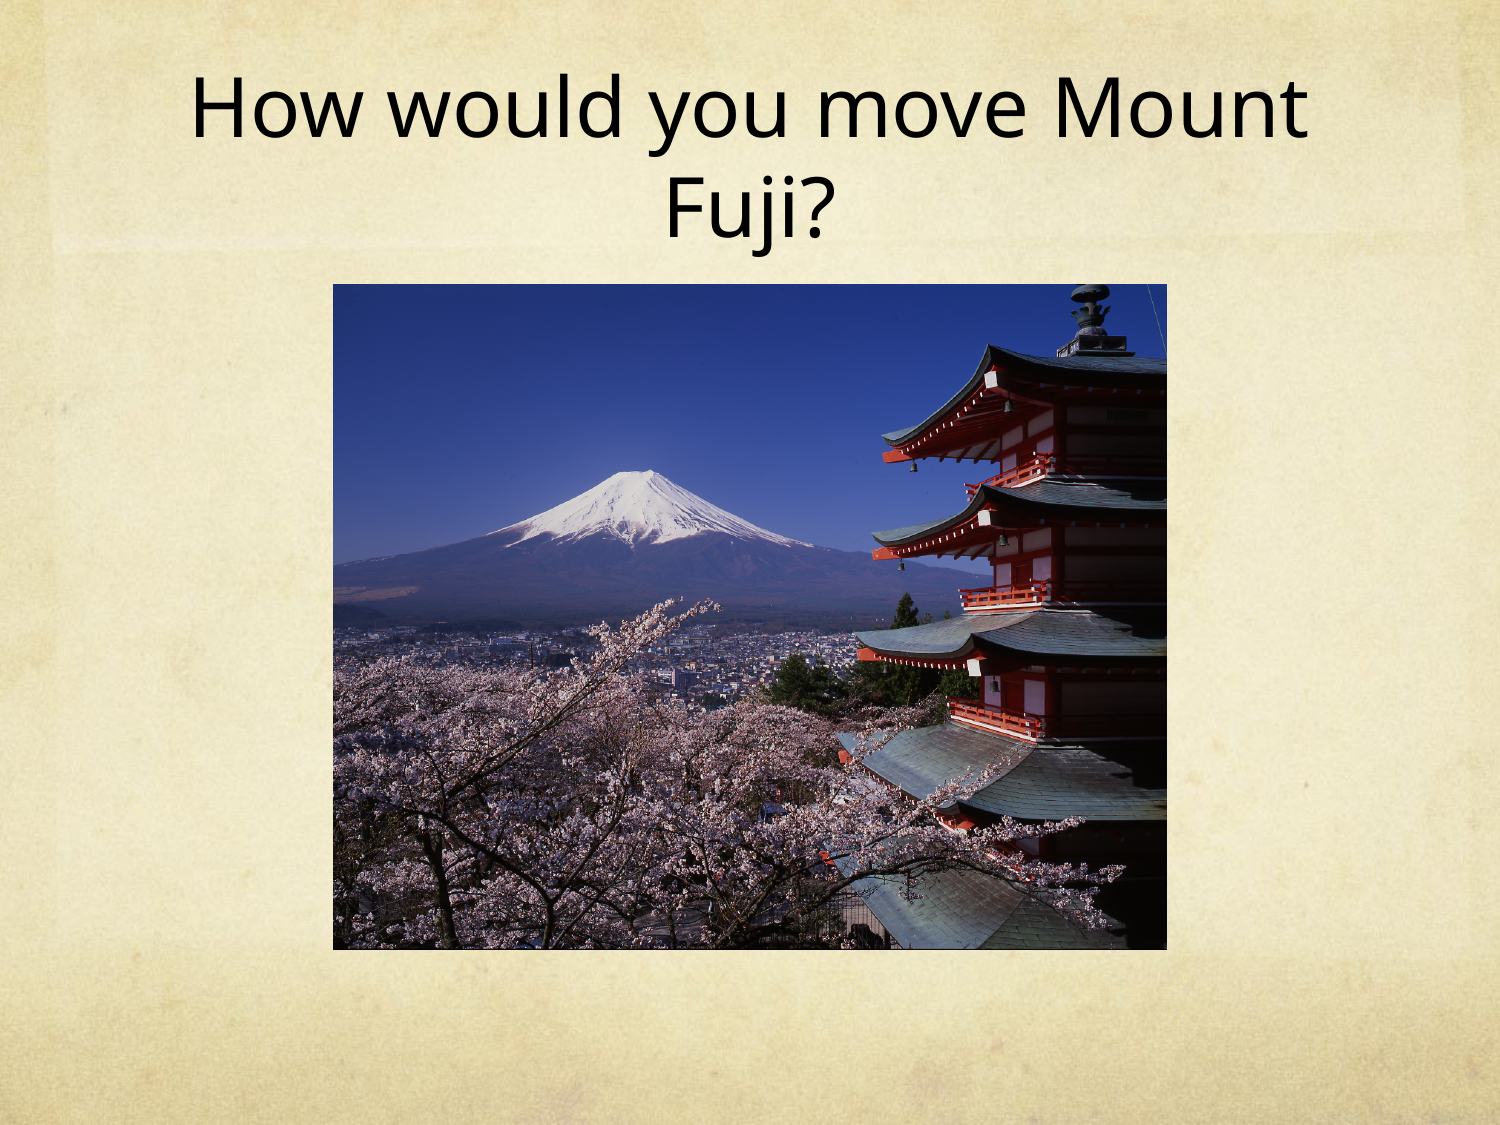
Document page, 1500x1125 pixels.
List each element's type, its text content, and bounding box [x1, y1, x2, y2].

title How would you move Mount Fuji? [150, 82, 1350, 225]
picture [0, 0, 1500, 1125]
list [149, 284, 1351, 951]
